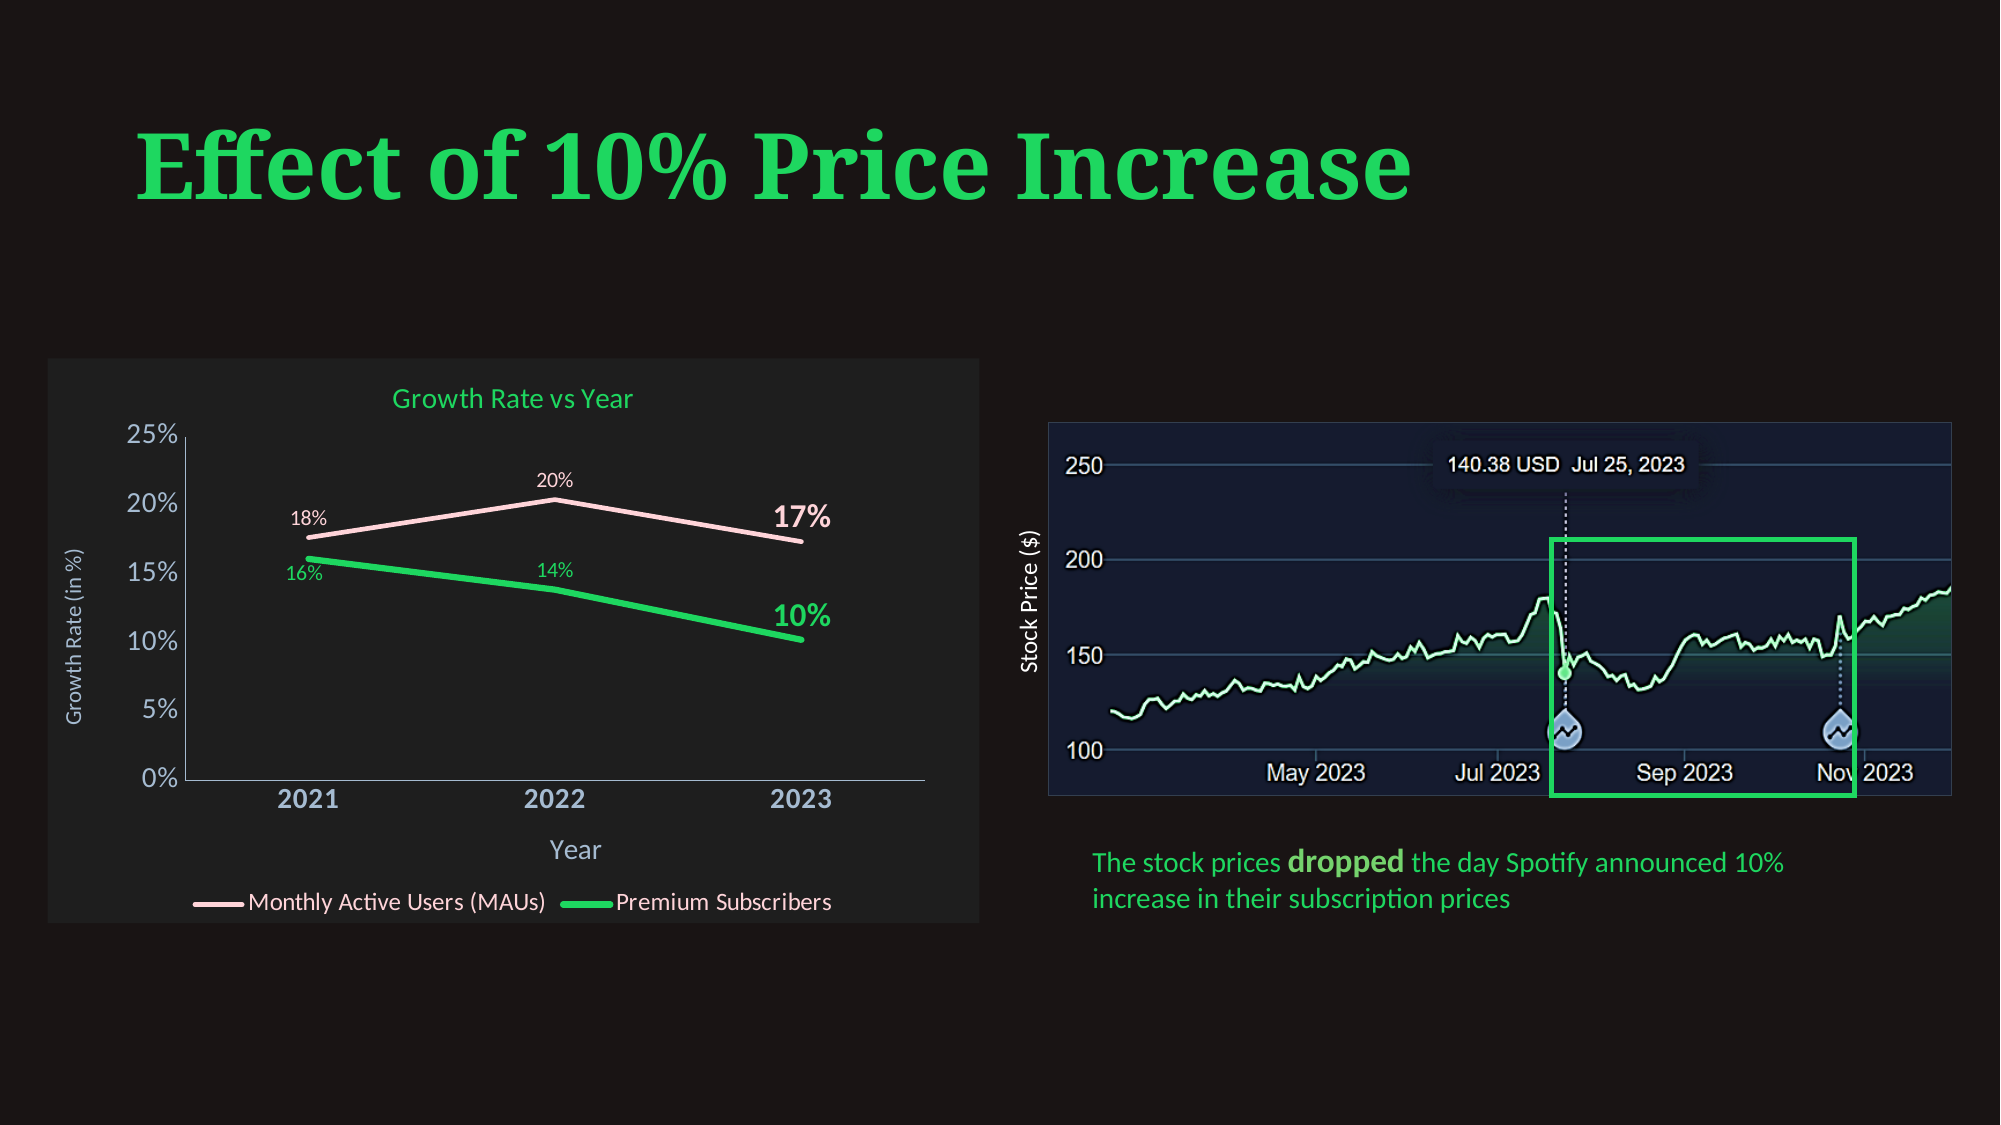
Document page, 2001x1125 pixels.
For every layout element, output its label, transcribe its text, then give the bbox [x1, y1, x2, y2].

picture [1048, 422, 1952, 796]
text_box Stock Price ($) [1004, 390, 1050, 689]
chart [47, 358, 980, 924]
title Effect of 10% Price Increase [120, 60, 1920, 279]
text_box The stock prices dropped the day Spotify announced 10% increase in their subscription prices [1077, 832, 1815, 922]
